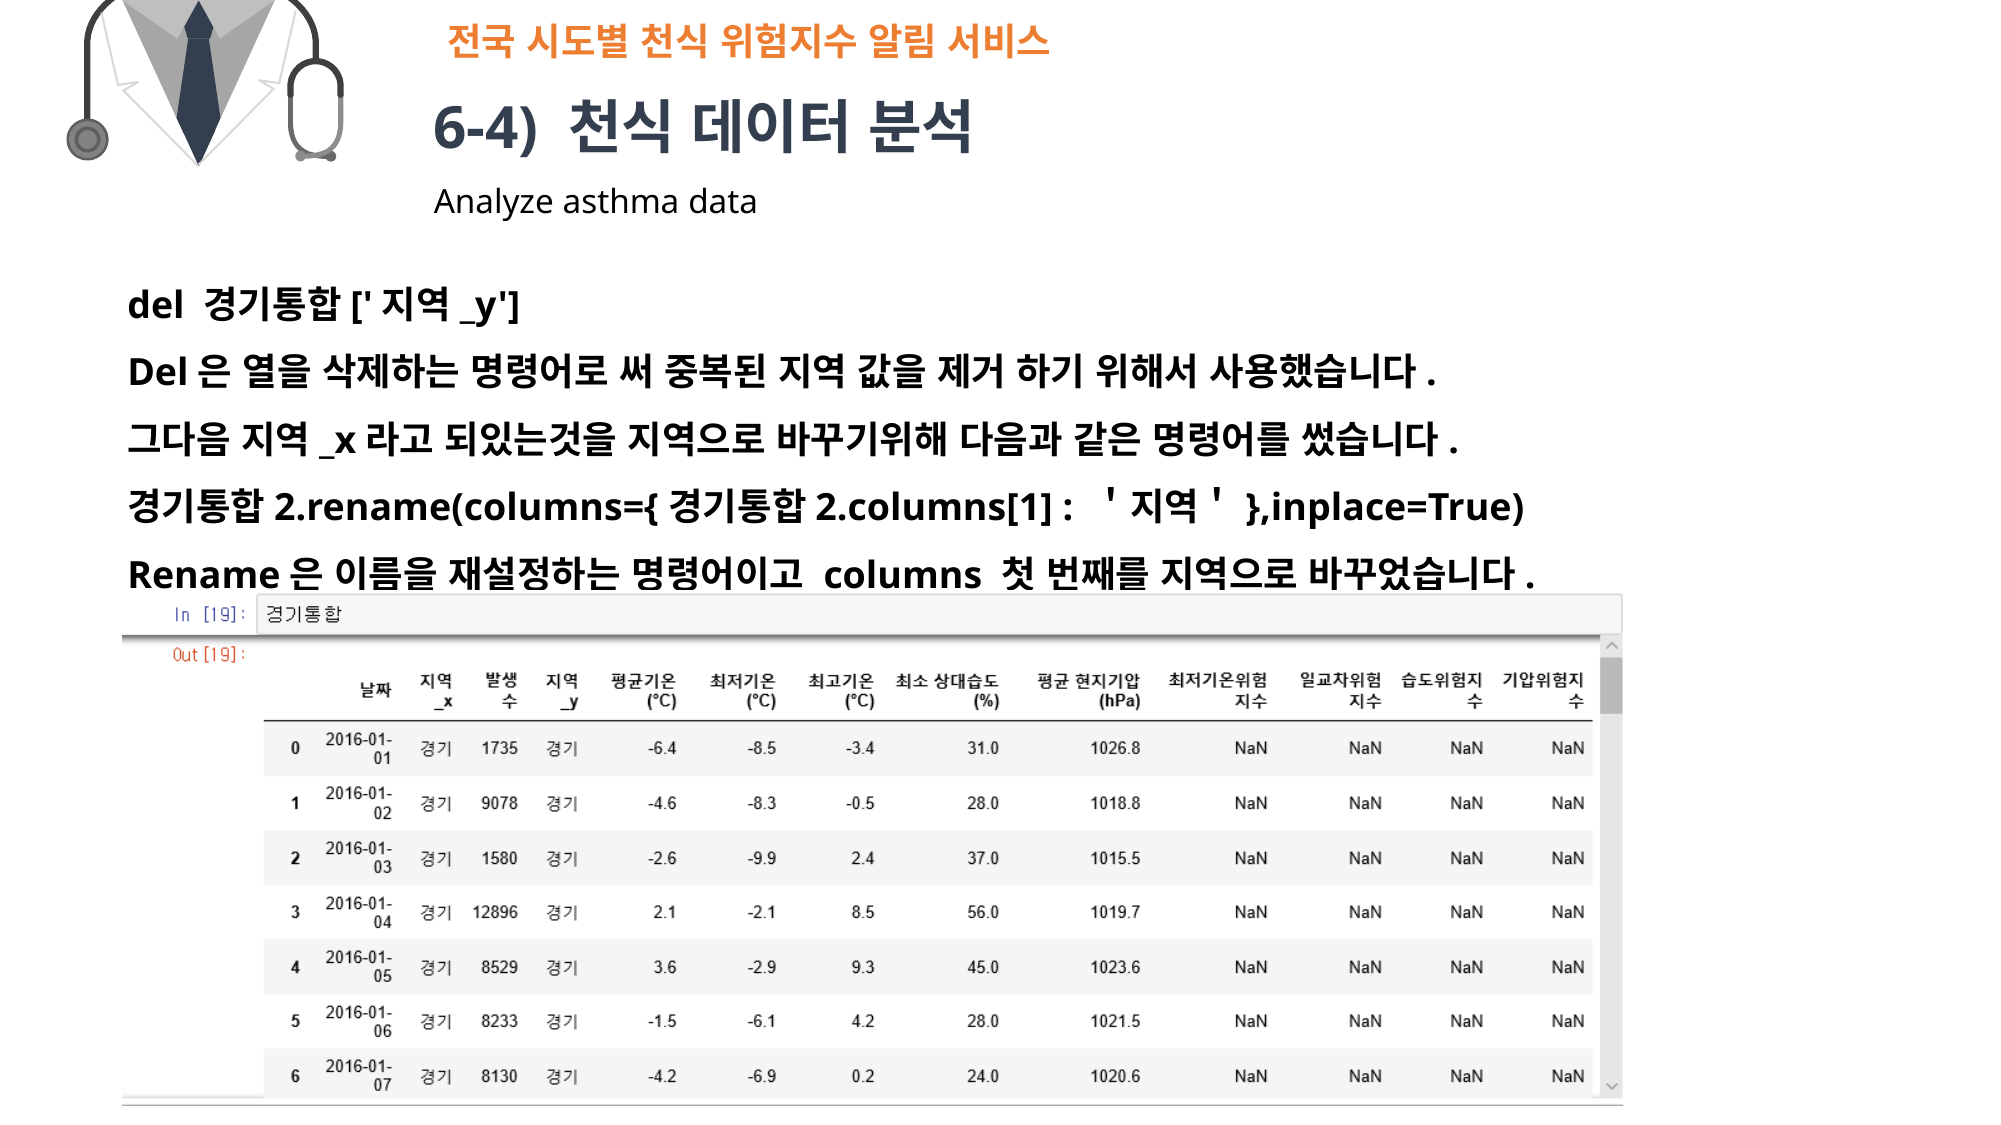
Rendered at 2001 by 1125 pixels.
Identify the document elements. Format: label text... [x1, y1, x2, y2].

text_box 6-4) 천식 데이터 분석 Analyze asthma data [419, 47, 1424, 228]
text_box del 경기통합['지역_y'] Del은 열을 삭제하는 명령어로 써 중복된 지역 값을 제거 하기 위해서 사용했습니다. 그다음 지역_x라고 되있는것을 지역으로 바꾸기위해 다음과 같은 명령어를 썼습니다. 경기통합2.rename(columns={경기통합2.columns[1] : ＇지역＇},inplace=True) Rename은 이름을 재설정하는 명령어이고 columns 첫 번째를 지역으로 바꾸었습니다. [112, 250, 1825, 671]
text_box 전국 시도별 천식 위험지수 알림 서비스 [432, 10, 1067, 71]
picture [122, 590, 1624, 1106]
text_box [66, 0, 344, 167]
